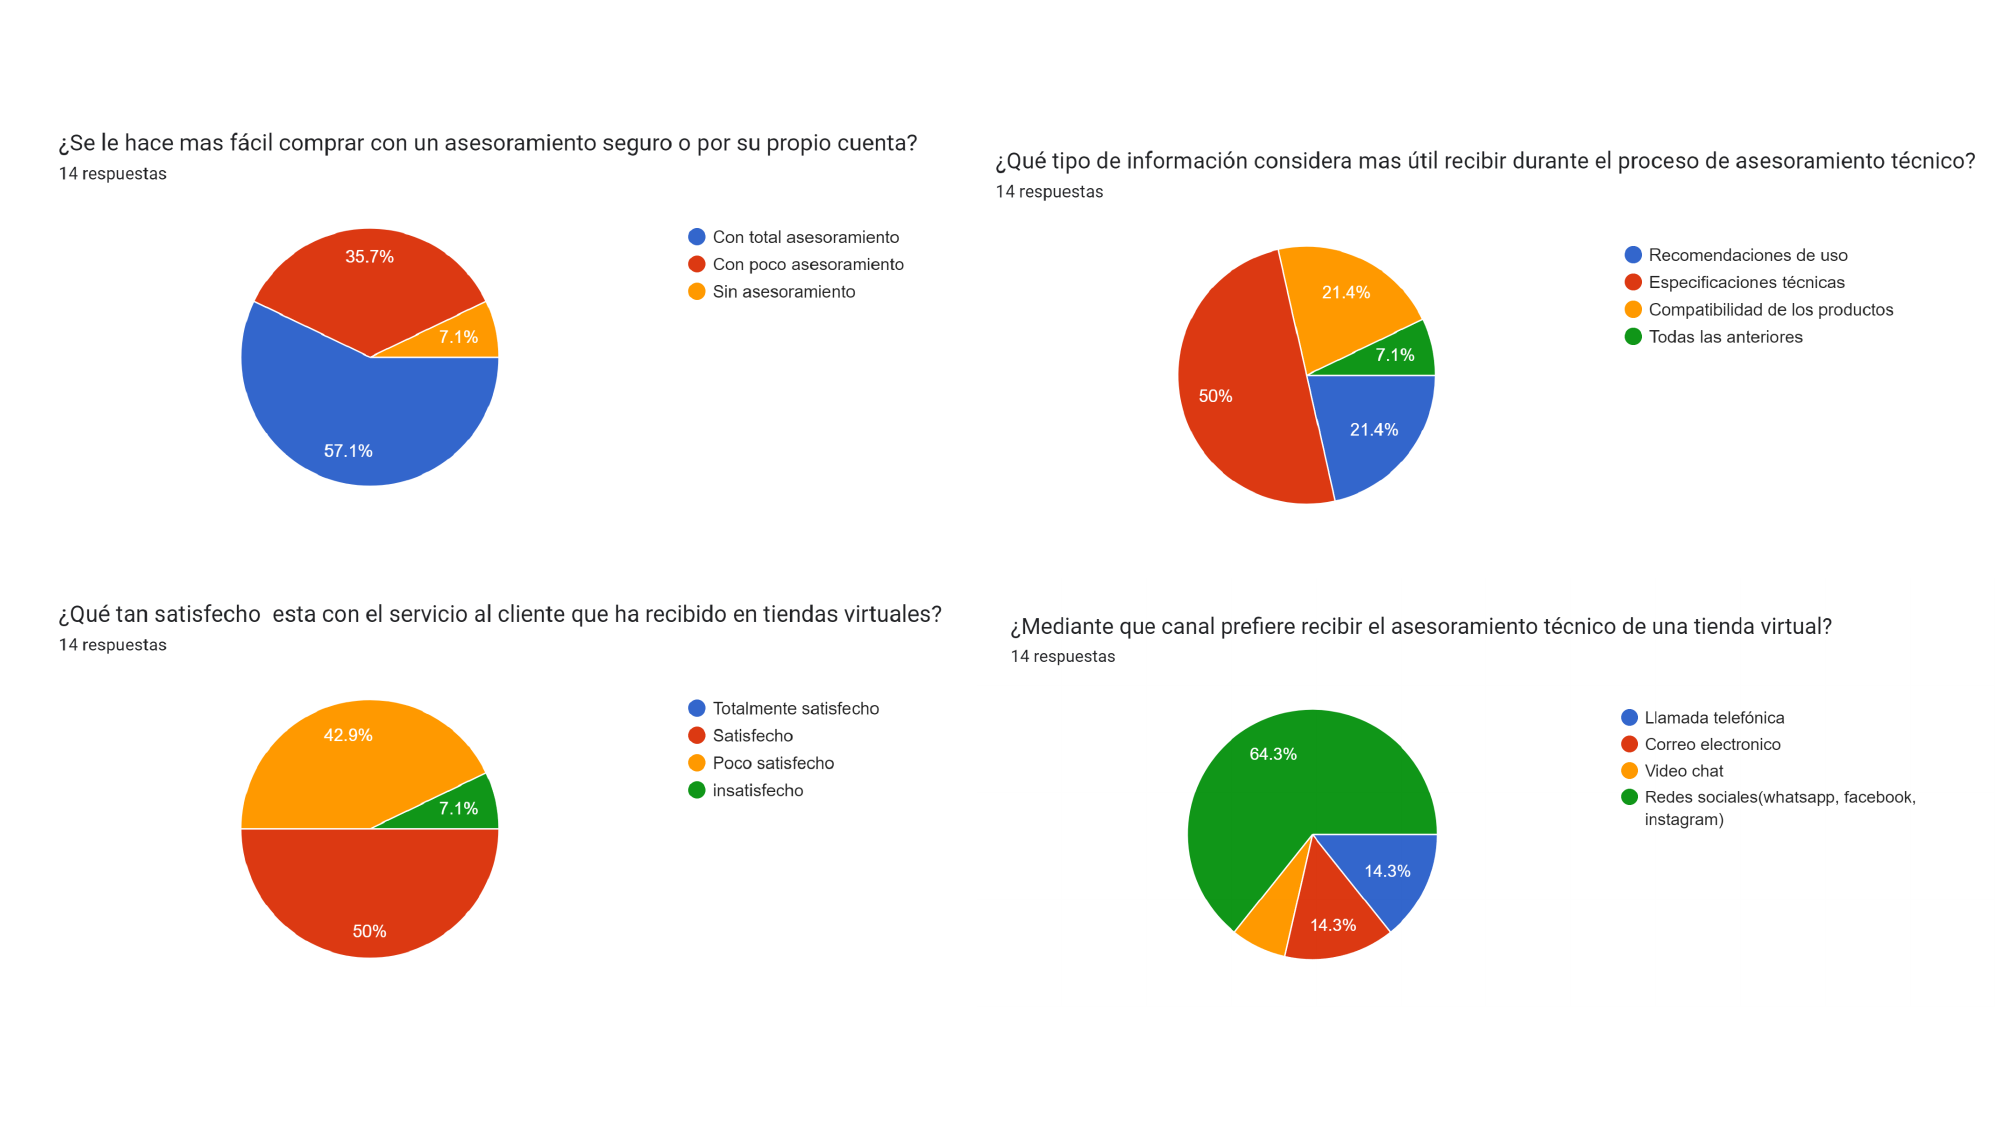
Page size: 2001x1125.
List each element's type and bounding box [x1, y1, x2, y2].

picture [24, 93, 2000, 554]
picture [24, 564, 1995, 1007]
